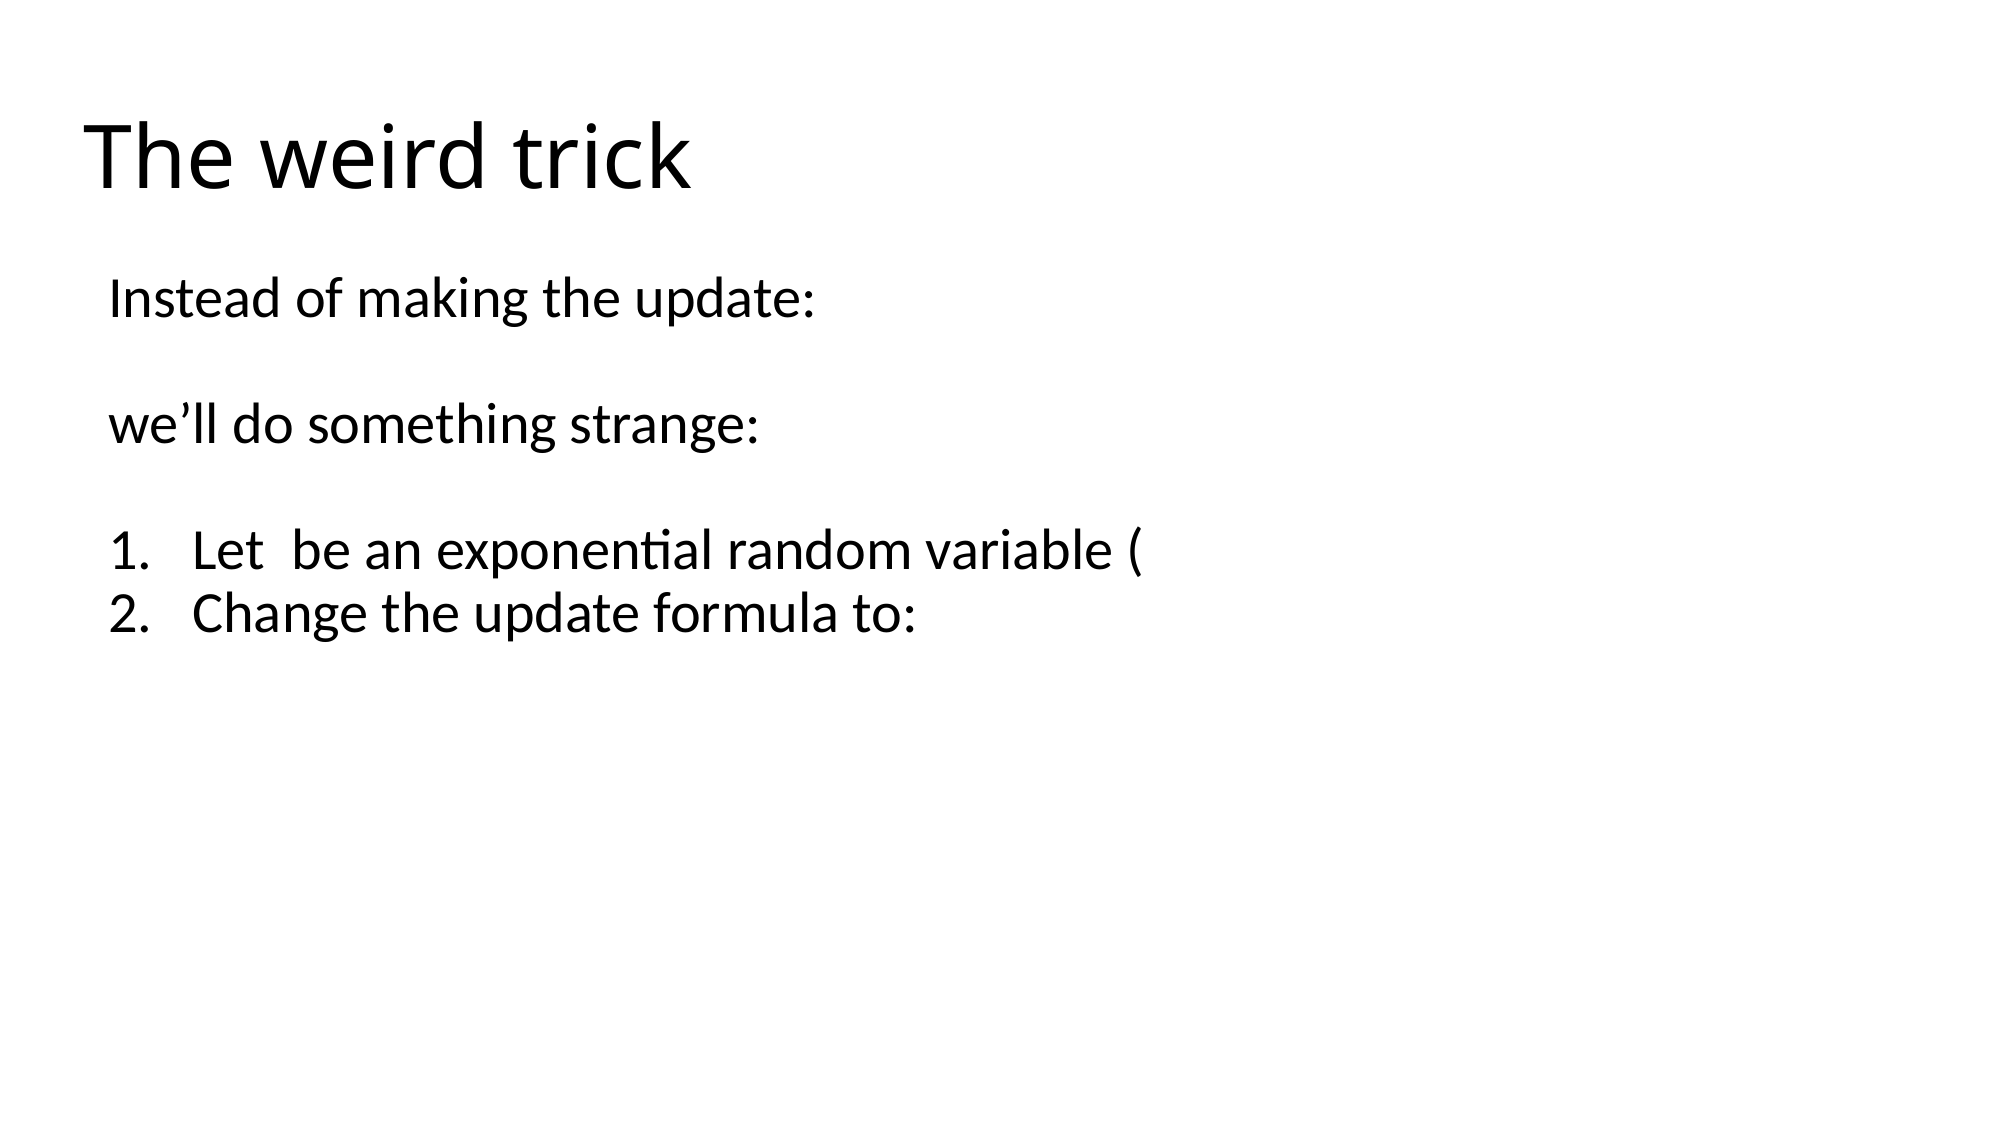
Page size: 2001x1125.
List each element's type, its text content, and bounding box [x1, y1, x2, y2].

title The weird trick [68, 97, 1932, 223]
